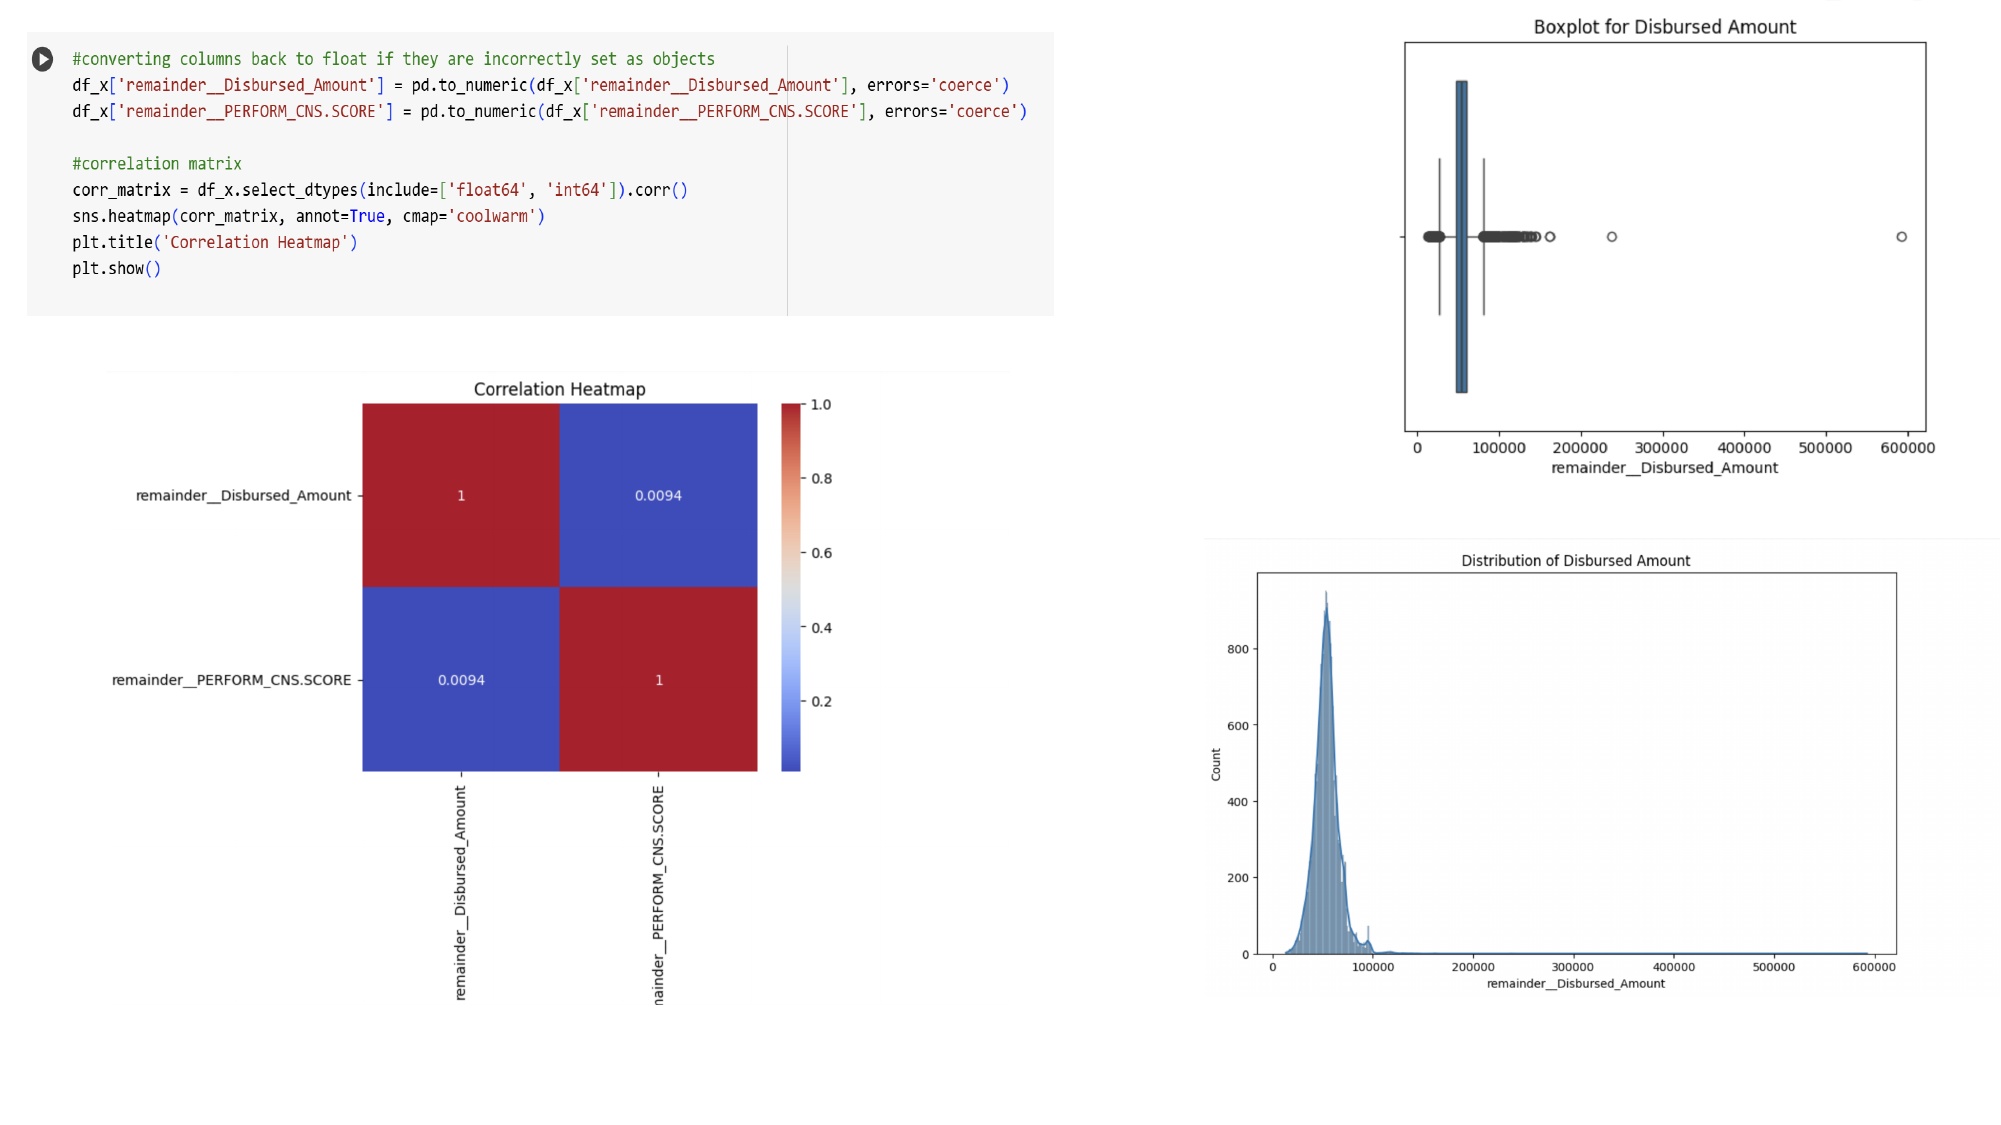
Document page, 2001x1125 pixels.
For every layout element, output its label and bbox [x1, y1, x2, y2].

picture [27, 31, 1054, 316]
picture [1378, 0, 1992, 500]
picture [106, 371, 1010, 1005]
picture [1204, 538, 2000, 997]
